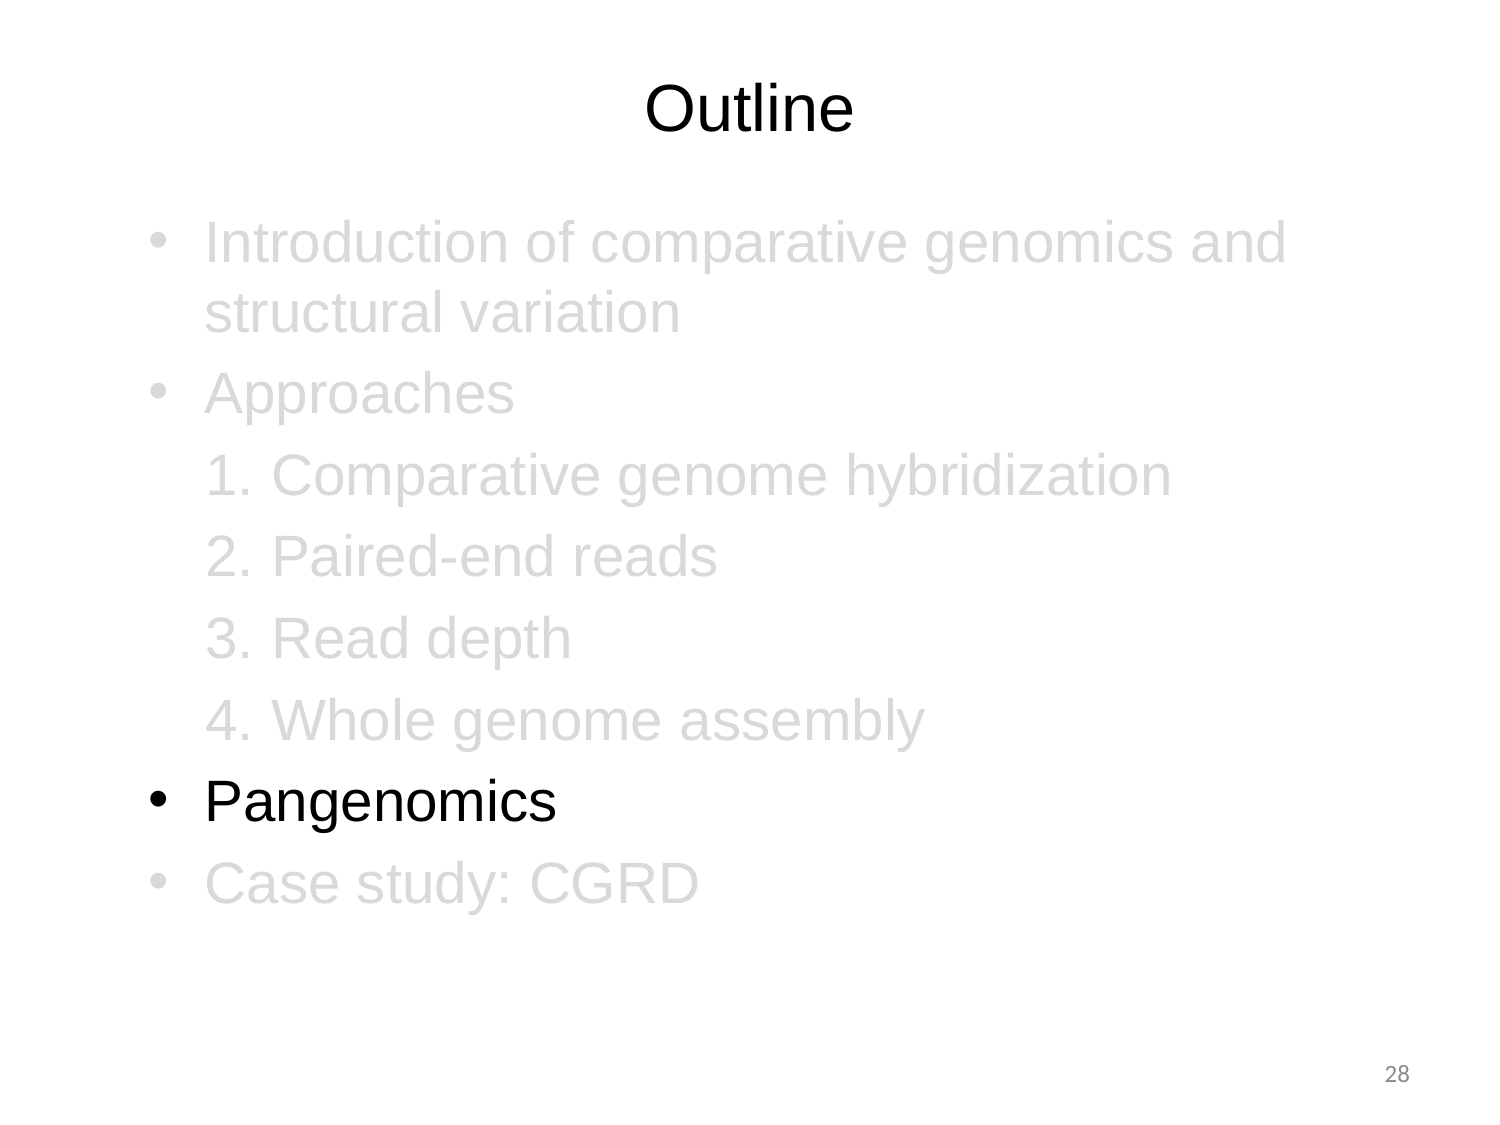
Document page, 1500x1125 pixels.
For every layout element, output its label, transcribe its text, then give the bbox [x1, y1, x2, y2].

slide_number 28 [1074, 1042, 1425, 1103]
title Outline [75, 35, 1425, 173]
list Introduction of comparative genomics and structural variation Approaches Comparative genome hybridization Paired-end reads Read depth Whole genome assembly Pangenomics Case study: CGRD [133, 196, 1339, 952]
